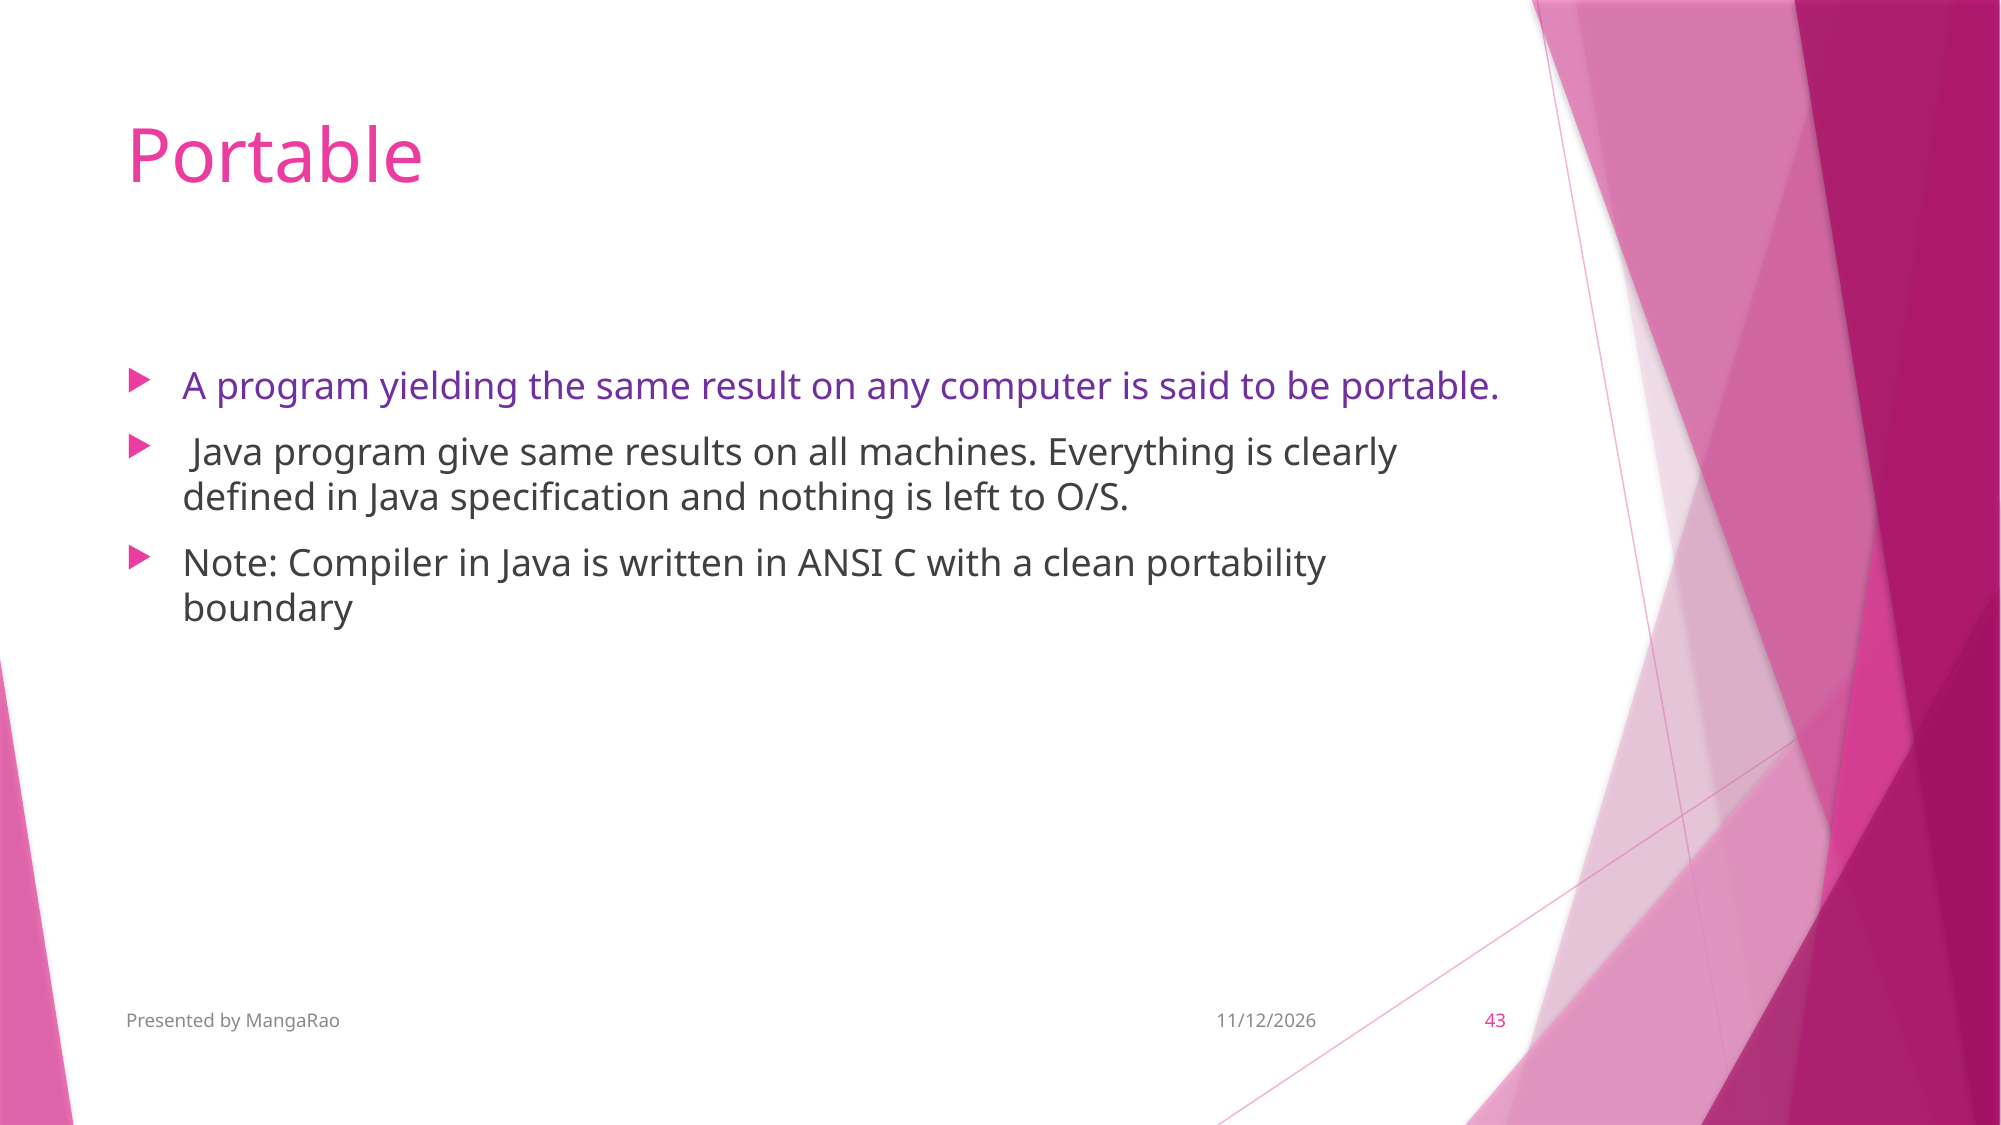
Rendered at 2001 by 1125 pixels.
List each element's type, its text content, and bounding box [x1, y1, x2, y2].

title Portable [111, 99, 1522, 317]
footer Presented by MangaRao [111, 991, 1145, 1051]
list A program yielding the same result on any computer is said to be portable. Java program give same results on all machines. Everything is clearly defined in Java specification and nothing is left to O/S. Note: Compiler in Java is written in ANSI C with a clean portability boundary [111, 354, 1522, 992]
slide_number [1181, 991, 1332, 1051]
slide_number 43 [1409, 991, 1522, 1051]
